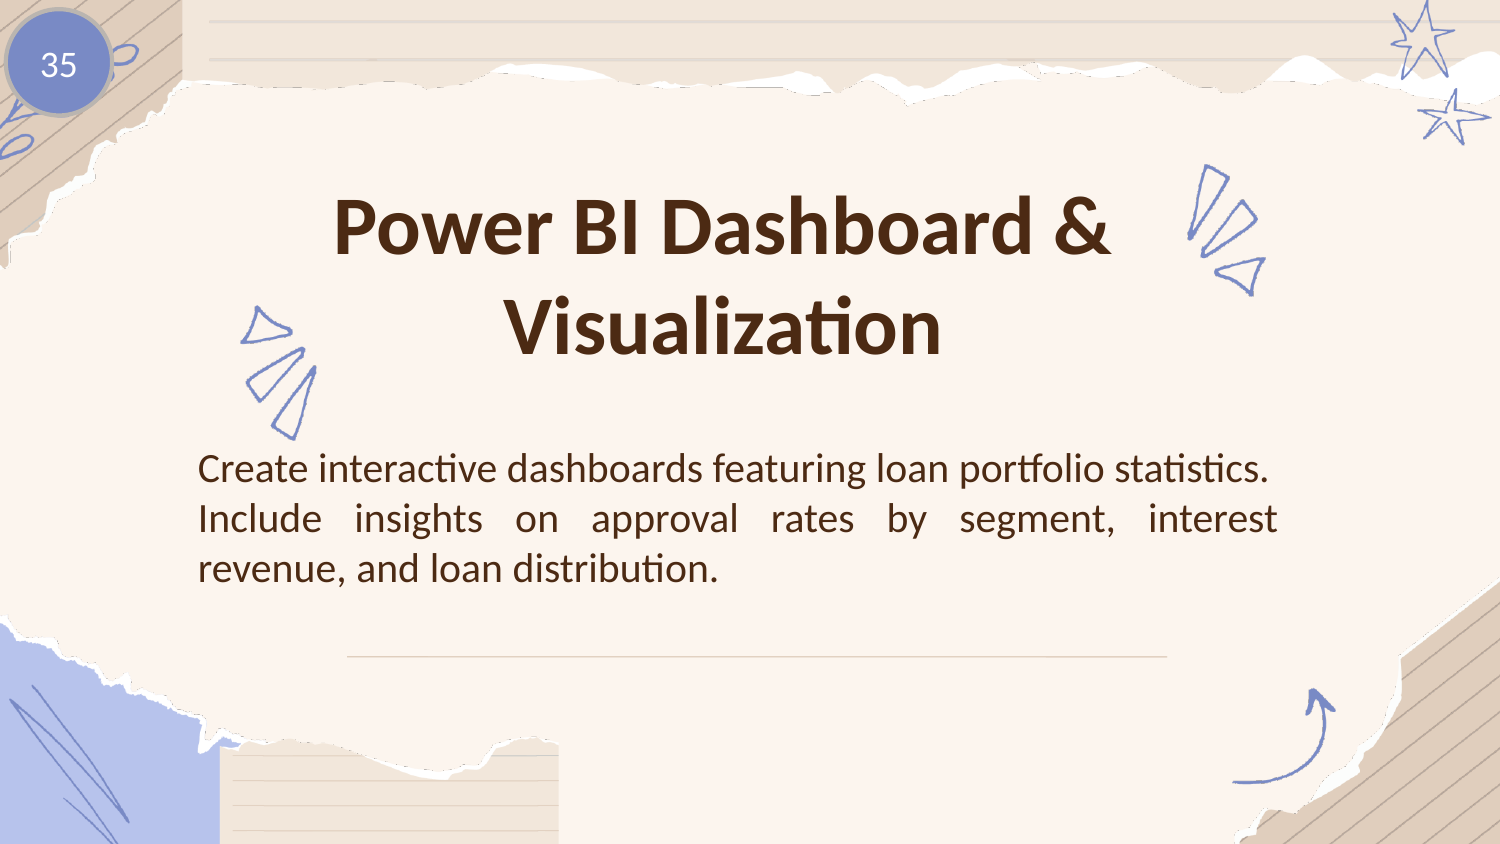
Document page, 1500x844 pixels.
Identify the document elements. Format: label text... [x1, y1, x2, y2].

text_box Create interactive dashboards featuring loan portfolio statistics. Include insights on approval rates by segment, interest revenue, and loan distribution. [182, 433, 1294, 599]
picture [0, 0, 1500, 844]
text_box Power BI Dashboard & Visualization [301, 163, 1146, 379]
text_box 35 [3, 7, 115, 118]
